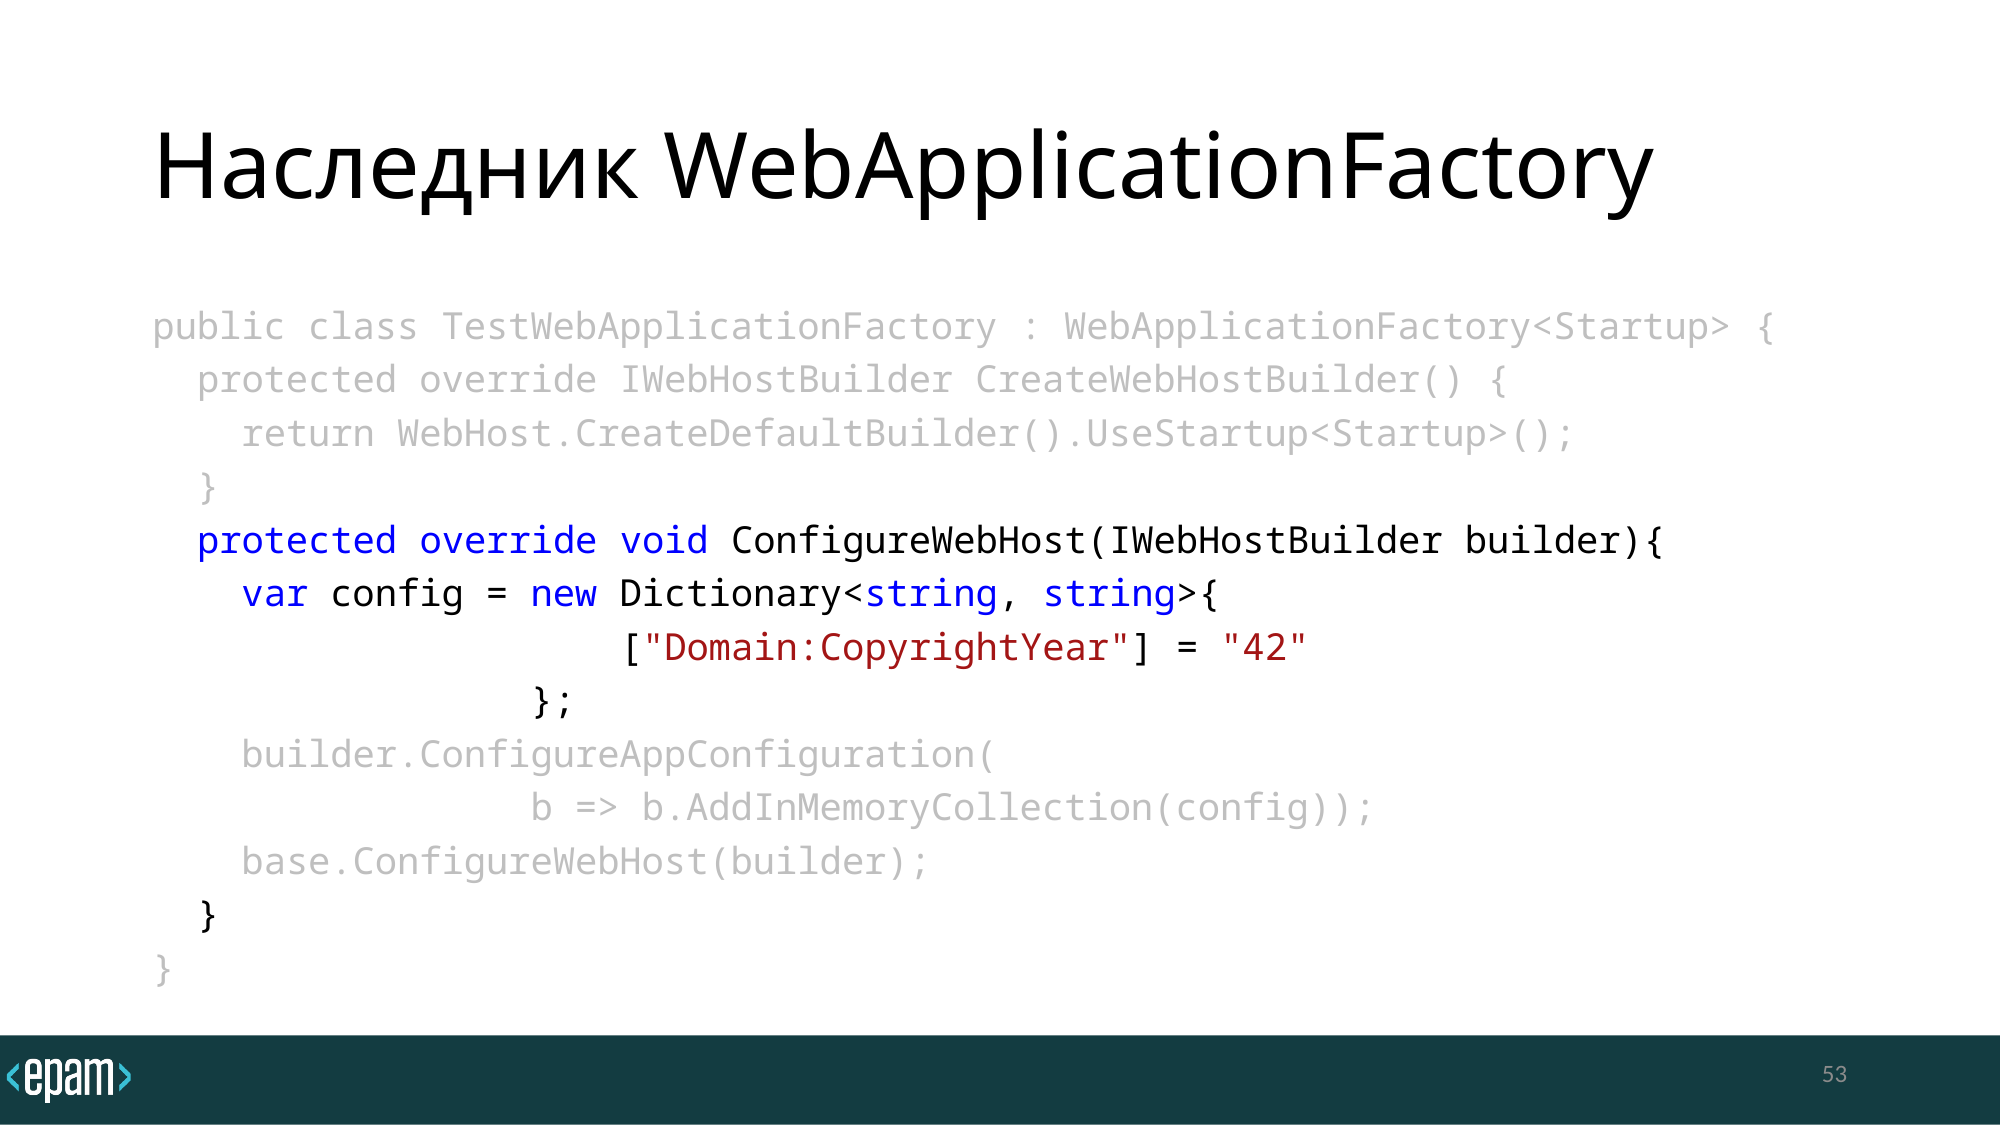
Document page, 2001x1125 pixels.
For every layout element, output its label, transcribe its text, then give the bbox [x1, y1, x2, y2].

list public class TestWebApplicationFactory : WebApplicationFactory<Startup> { protected override IWebHostBuilder CreateWebHostBuilder() { return WebHost.CreateDefaultBuilder().UseStartup<Startup>(); } protected override void ConfigureWebHost(IWebHostBuilder builder){ var config = new Dictionary<string, string>{ ["Domain:CopyrightYear"] = "42" }; builder.ConfigureAppConfiguration( b => b.AddInMemoryCollection(config)); base.ConfigureWebHost(builder); } } [137, 299, 1863, 1014]
slide_number 53 [1412, 1042, 1863, 1103]
title Наследник WebApplicationFactory [137, 59, 1863, 278]
